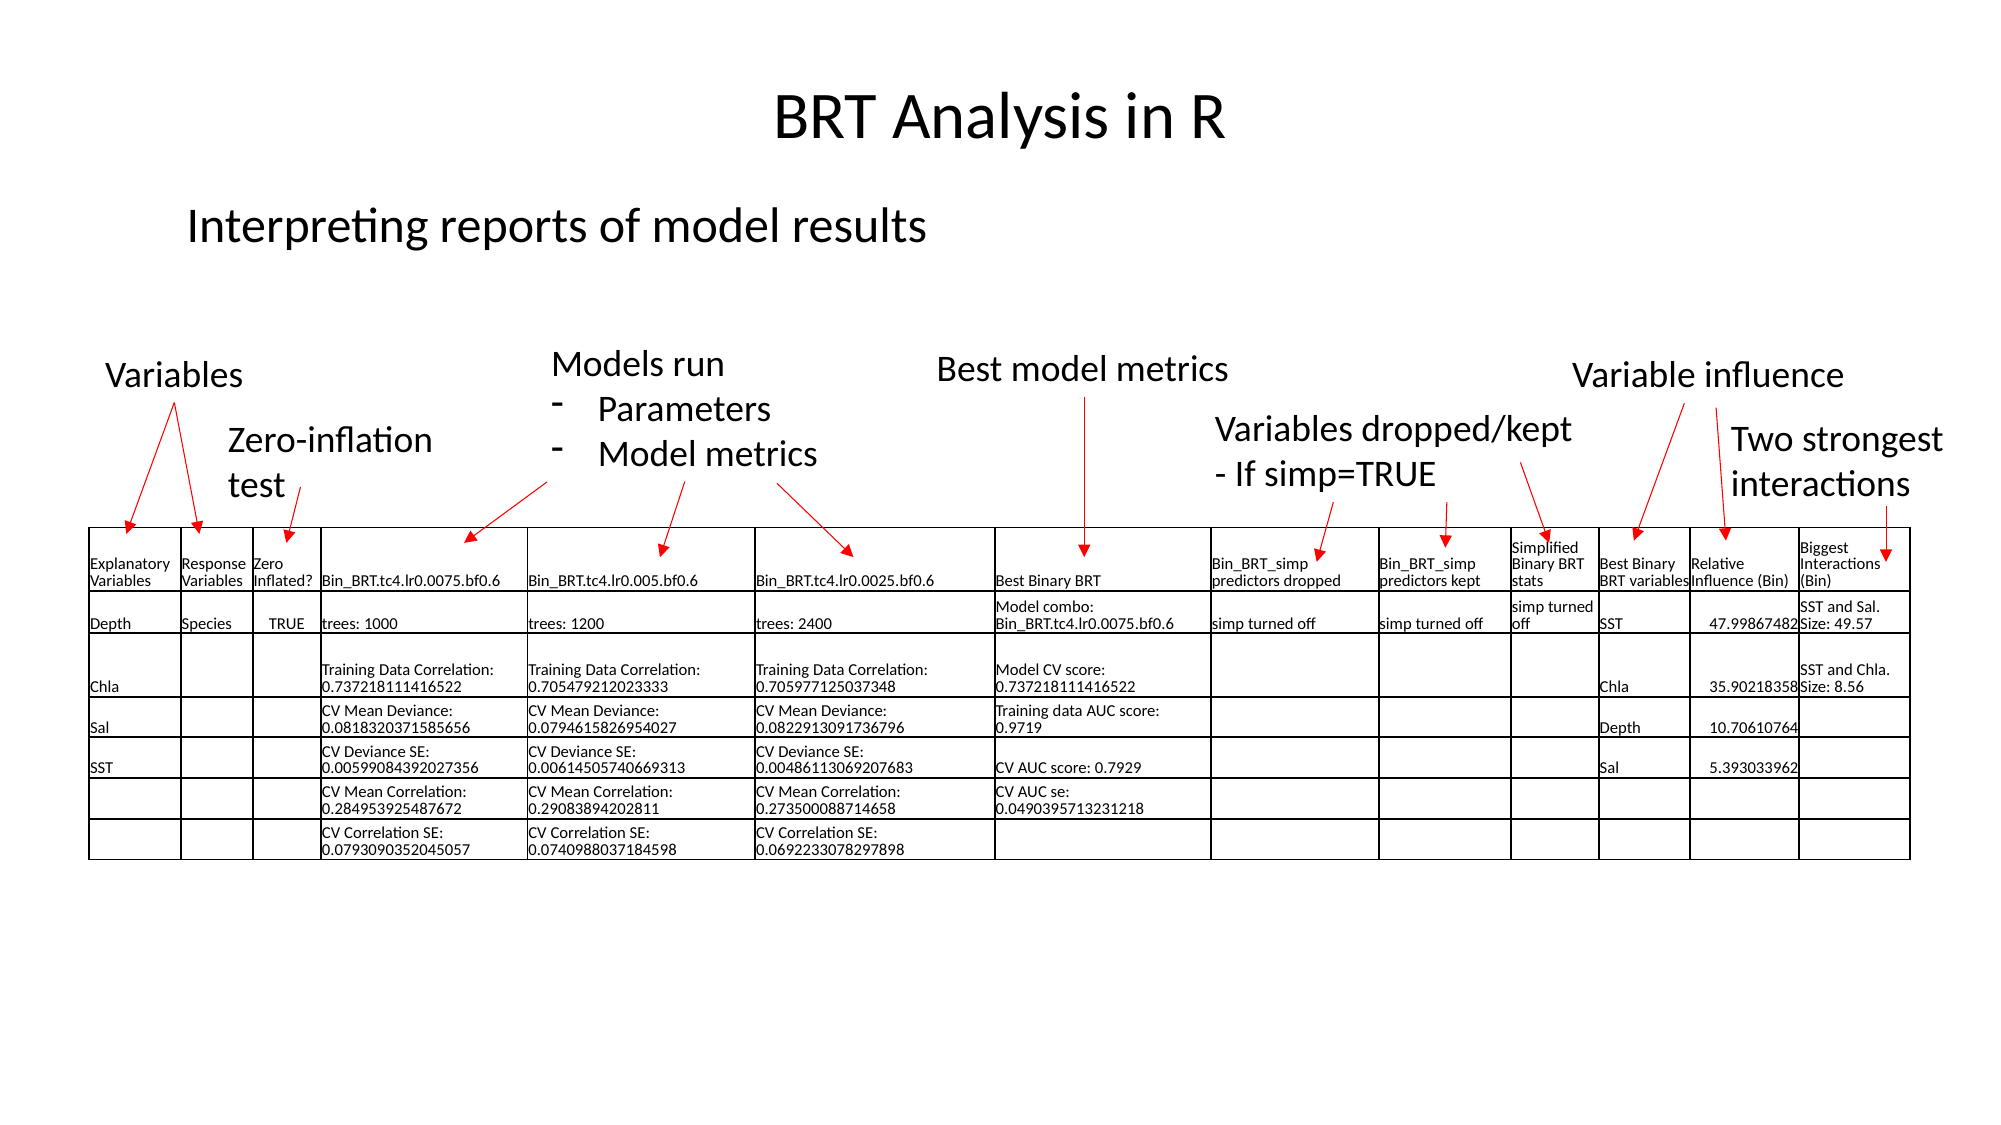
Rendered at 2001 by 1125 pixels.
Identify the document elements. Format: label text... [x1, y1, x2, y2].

table_header Relative Influence (Bin) [1691, 528, 1798, 590]
table_cell Chla [1600, 634, 1689, 696]
table_cell trees: 1000 [322, 592, 527, 632]
table_header Biggest Interactions (Bin) [1800, 528, 1909, 590]
table_header Zero Inflated? [254, 528, 320, 590]
table_header Response Variables [182, 528, 252, 590]
table_cell [1212, 634, 1378, 696]
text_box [1633, 403, 1685, 541]
table_cell [182, 738, 252, 777]
table_header Bin_BRT_simp predictors kept [1380, 528, 1510, 590]
table_cell CV Mean Deviance: 0.0822913091736796 [756, 698, 994, 736]
table_header Best Binary BRT [996, 528, 1210, 590]
table_cell Sal [1600, 738, 1689, 777]
table_cell SST and Chla. Size: 8.56 [1800, 634, 1909, 696]
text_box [776, 483, 854, 558]
text_box Zero-inflation test [213, 407, 478, 512]
table_cell simp turned off [1380, 592, 1510, 632]
table_cell [254, 634, 320, 696]
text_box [464, 481, 548, 543]
text_box Variables dropped/kept - If simp=TRUE [1199, 396, 1588, 501]
table_cell Training Data Correlation: 0.737218111416522 [322, 634, 527, 696]
table_cell [1600, 779, 1689, 818]
table_cell [1800, 820, 1909, 859]
table_cell Training data AUC score: 0.9719 [996, 698, 1210, 736]
table_header Bin_BRT.tc4.lr0.0025.bf0.6 [756, 528, 994, 590]
table_header Explanatory Variables [90, 528, 180, 590]
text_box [126, 403, 174, 534]
text_box Two strongest interactions [1716, 406, 1963, 511]
table_cell [182, 779, 252, 818]
table_cell [1800, 779, 1909, 818]
table_cell [1512, 820, 1598, 859]
table_cell CV AUC se: 0.0490395713231218 [996, 779, 1210, 818]
table_cell CV Correlation SE: 0.0740988037184598 [528, 820, 754, 859]
table_cell trees: 1200 [528, 592, 754, 632]
table_cell [1380, 698, 1510, 736]
table_cell [1212, 698, 1378, 736]
table_cell [90, 779, 180, 818]
text_box Best model metrics [921, 336, 1245, 397]
table_cell [1512, 634, 1598, 696]
table_cell [1380, 820, 1510, 859]
table_cell [1800, 738, 1909, 777]
table_cell Model combo: Bin_BRT.tc4.lr0.0075.bf0.6 [996, 592, 1210, 632]
table_cell CV Deviance SE: 0.00614505740669313 [528, 738, 754, 777]
table_cell CV Deviance SE: 0.00599084392027356 [322, 738, 527, 777]
table_cell TRUE [254, 592, 320, 632]
table_cell SST [1600, 592, 1689, 632]
table_cell SST and Sal. Size: 49.57 [1800, 592, 1909, 632]
table_cell 10.70610764 [1691, 698, 1798, 736]
table_cell [1212, 779, 1378, 818]
table_cell [182, 634, 252, 696]
text_box Interpreting reports of model results [171, 185, 943, 260]
table_cell [1380, 738, 1510, 777]
table_cell [254, 820, 320, 859]
table_cell [1691, 820, 1798, 859]
table_cell CV Correlation SE: 0.0793090352045057 [322, 820, 527, 859]
table_cell CV Mean Correlation: 0.284953925487672 [322, 779, 527, 818]
table_header Best Binary BRT variables [1600, 528, 1689, 590]
table_cell [1600, 820, 1689, 859]
table_header Bin_BRT.tc4.lr0.005.bf0.6 [528, 528, 754, 590]
table_cell SST [90, 738, 180, 777]
table_cell CV Deviance SE: 0.00486113069207683 [756, 738, 994, 777]
text_box Variables [90, 342, 259, 403]
table_cell CV Mean Correlation: 0.29083894202811 [528, 779, 754, 818]
table_cell Training Data Correlation: 0.705977125037348 [756, 634, 994, 696]
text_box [1520, 462, 1550, 543]
table_cell Depth [90, 592, 180, 632]
table_cell [1512, 698, 1598, 736]
table_cell CV AUC score: 0.7929 [996, 738, 1210, 777]
table_cell [1380, 779, 1510, 818]
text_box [1316, 502, 1334, 562]
table_cell [254, 698, 320, 736]
table_cell [182, 698, 252, 736]
table_cell [1380, 634, 1510, 696]
table_cell 5.393033962 [1691, 738, 1798, 777]
table_cell trees: 2400 [756, 592, 994, 632]
table_cell [254, 779, 320, 818]
table_cell 47.99867482 [1691, 592, 1798, 632]
text_box Variable influence [1557, 342, 1860, 403]
table_cell Model CV score: 0.737218111416522 [996, 634, 1210, 696]
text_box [1716, 407, 1726, 541]
table_cell [1212, 820, 1378, 859]
table_cell [1512, 738, 1598, 777]
table_cell CV Mean Deviance: 0.0818320371585656 [322, 698, 527, 736]
text_box BRT Analysis in R [758, 64, 1242, 159]
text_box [659, 483, 685, 558]
table_cell [1512, 779, 1598, 818]
table_cell Sal [90, 698, 180, 736]
table_cell CV Mean Correlation: 0.273500088714658 [756, 779, 994, 818]
table_cell CV Mean Deviance: 0.0794615826954027 [528, 698, 754, 736]
table_cell Chla [90, 634, 180, 696]
table_cell [182, 820, 252, 859]
text_box Models run Parameters Model metrics [536, 331, 834, 482]
table_cell CV Correlation SE: 0.0692233078297898 [756, 820, 994, 859]
table_header Simplified Binary BRT stats [1512, 528, 1598, 590]
table_header Bin_BRT.tc4.lr0.0075.bf0.6 [322, 528, 527, 590]
table_cell Depth [1600, 698, 1689, 736]
table_cell simp turned off [1212, 592, 1378, 632]
table_cell [254, 738, 320, 777]
table_cell [1800, 698, 1909, 736]
table_cell Species [182, 592, 252, 632]
table_header Bin_BRT_simp predictors dropped [1212, 528, 1378, 590]
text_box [286, 486, 301, 543]
table_cell [1212, 738, 1378, 777]
table_cell [996, 820, 1210, 859]
table_cell [90, 820, 180, 859]
table_cell simp turned off [1512, 592, 1598, 632]
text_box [174, 403, 200, 534]
table_cell Training Data Correlation: 0.705479212023333 [528, 634, 754, 696]
table_cell [1691, 779, 1798, 818]
table_cell 35.90218358 [1691, 634, 1798, 696]
